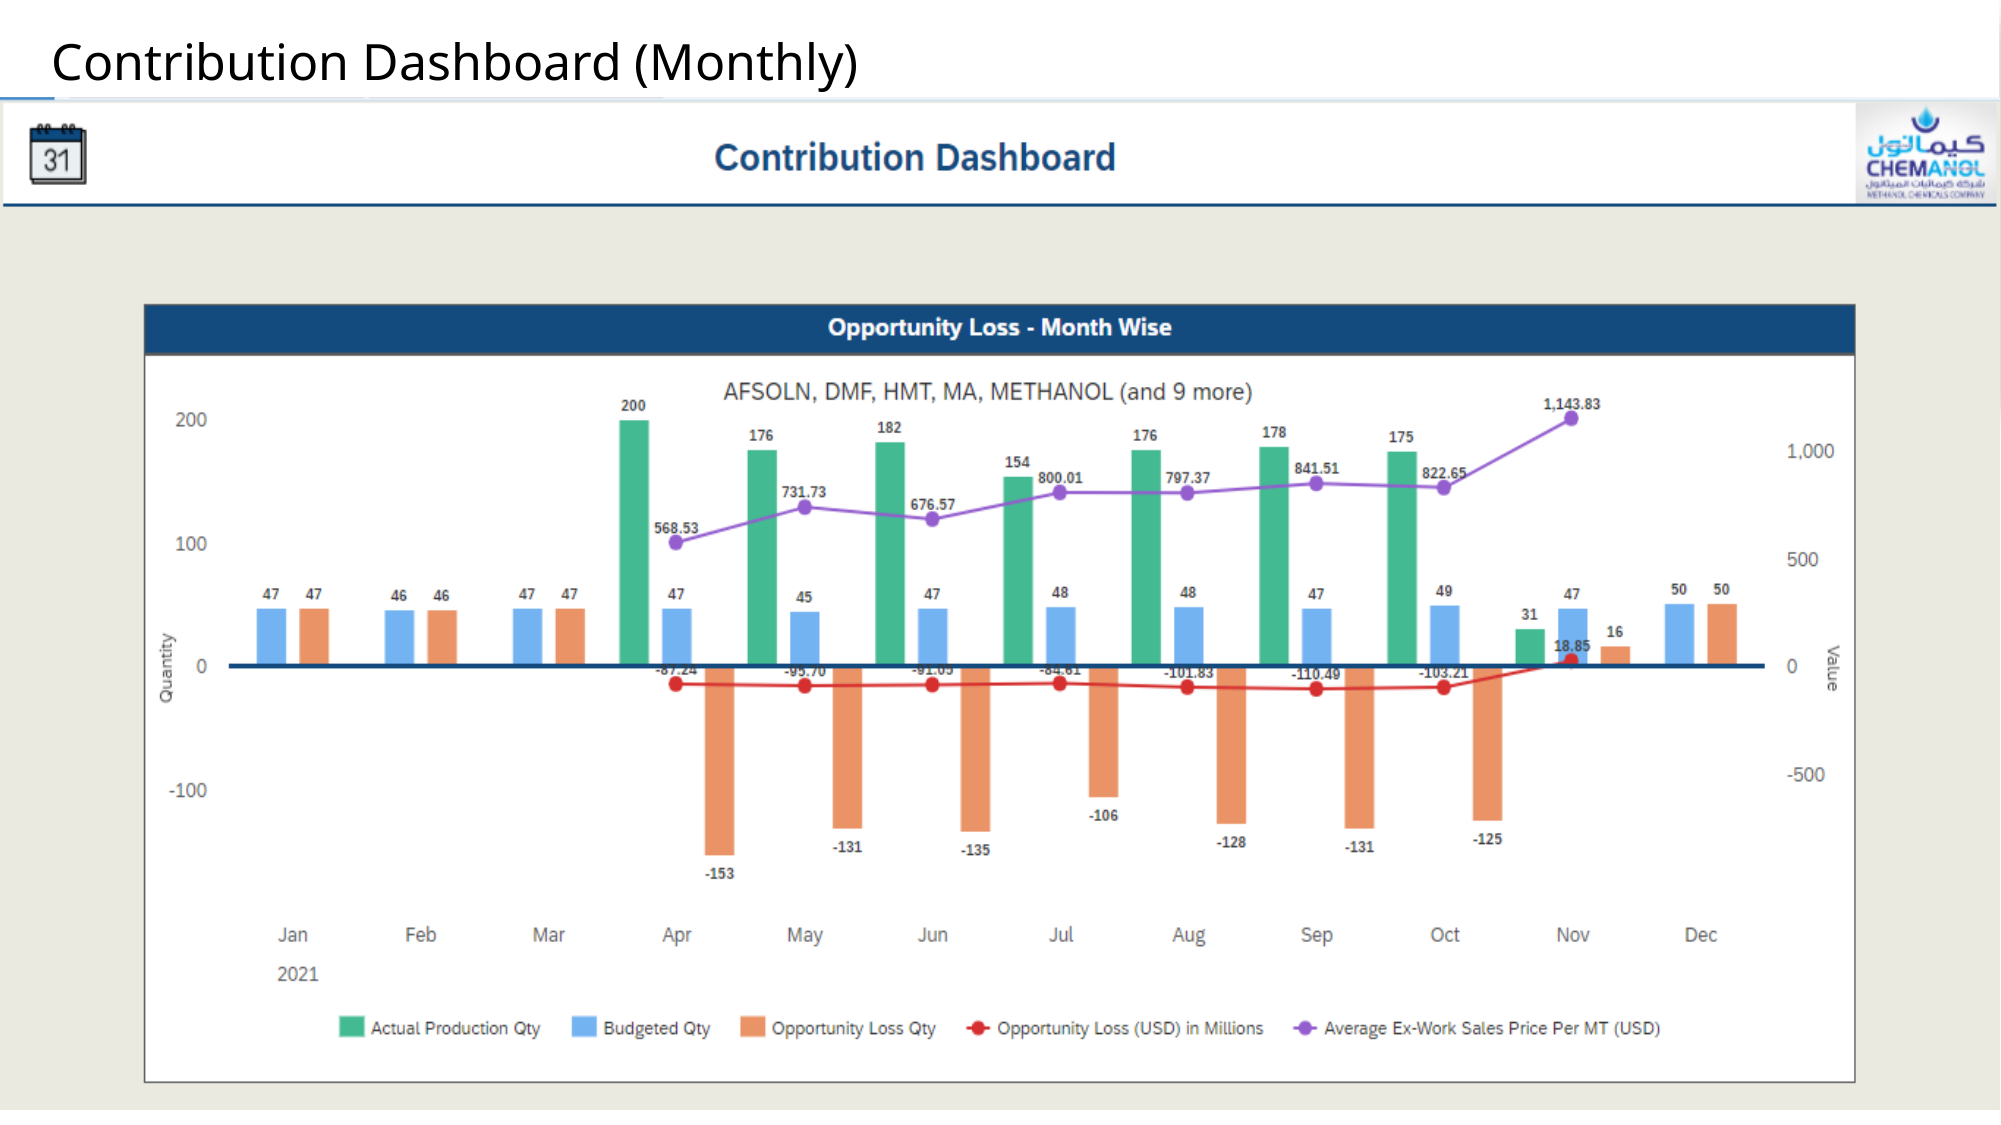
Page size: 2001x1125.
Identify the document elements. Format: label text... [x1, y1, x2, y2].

picture [0, 97, 2000, 1110]
text_box Contribution Dashboard (Monthly) [36, 22, 1780, 97]
